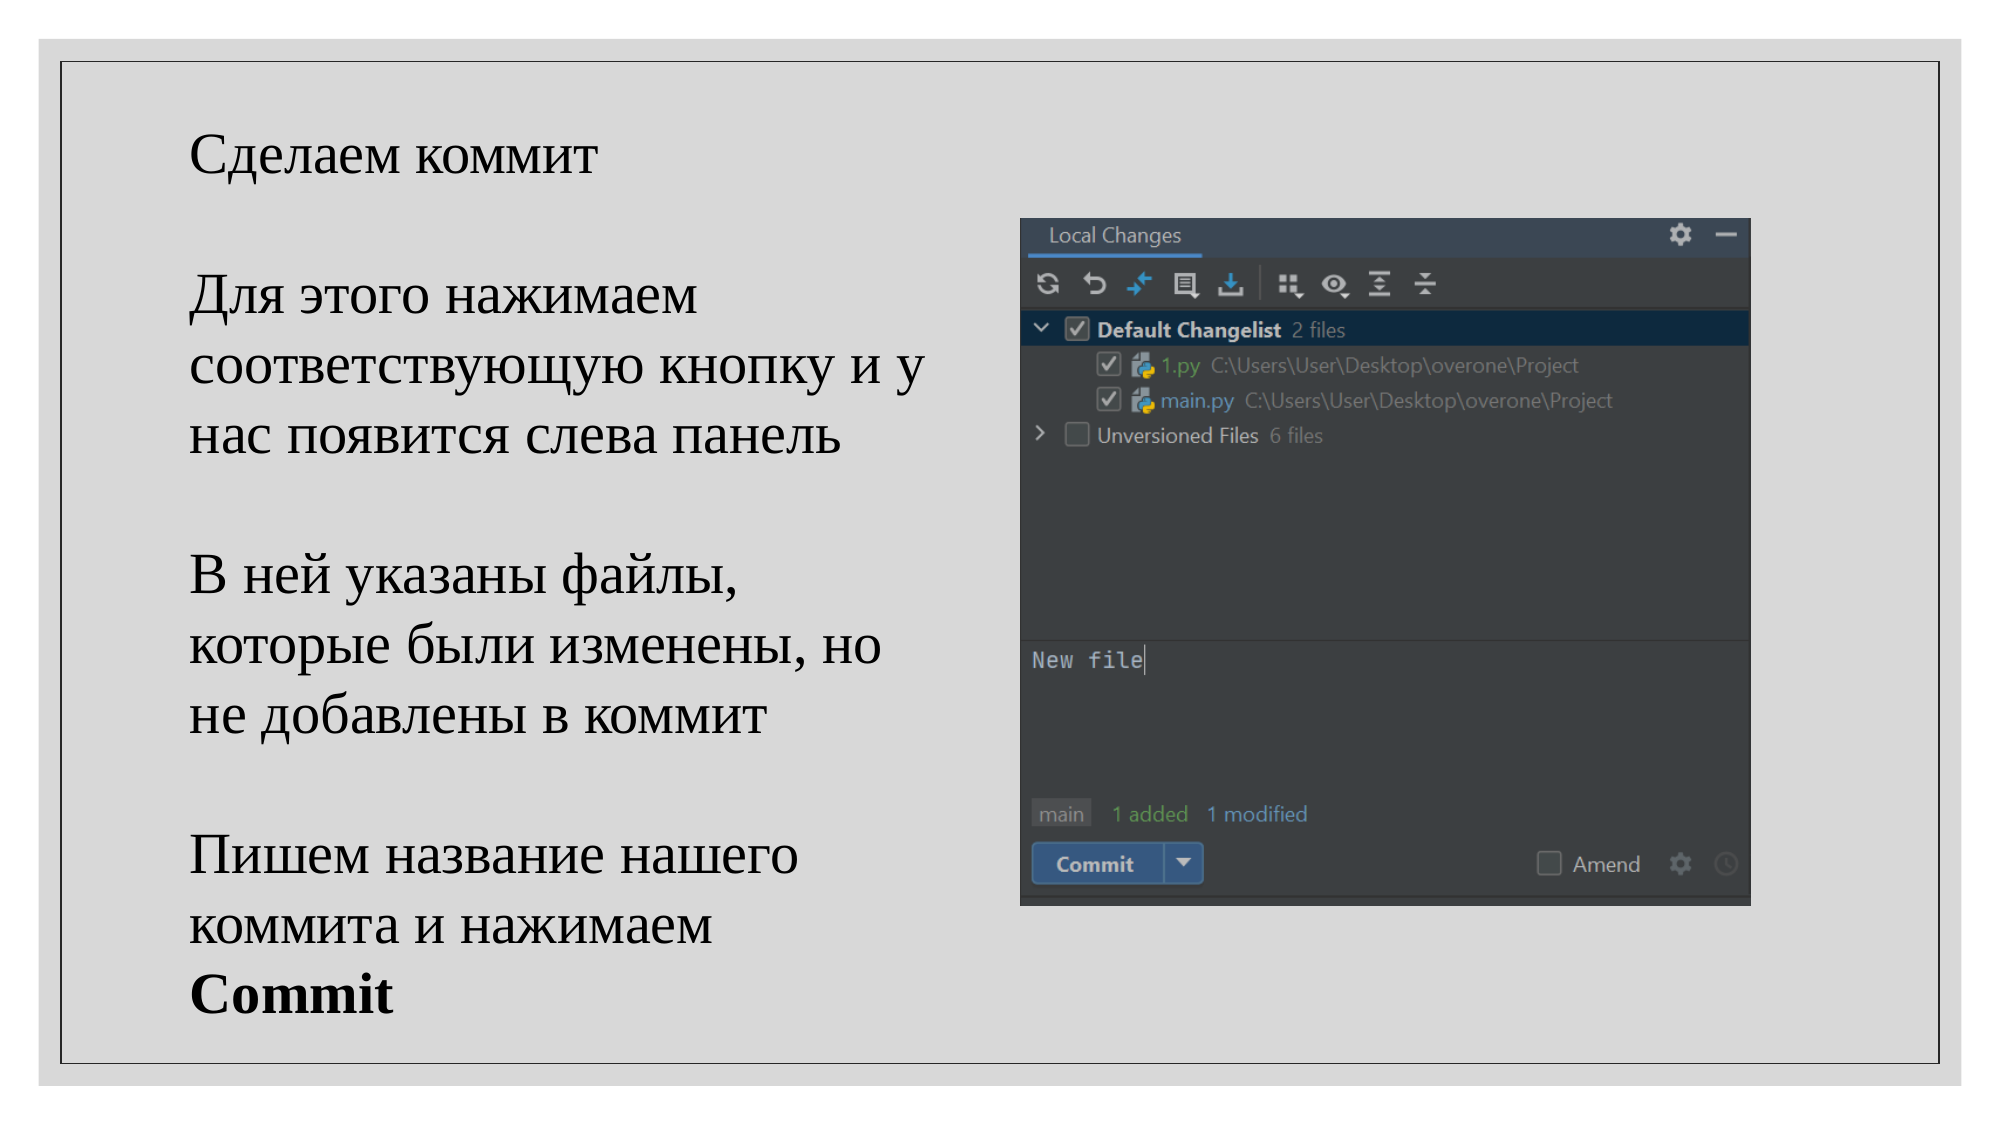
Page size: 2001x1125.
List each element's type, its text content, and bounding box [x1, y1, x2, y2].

text_box Сделаем коммит Для этого нажимаем соответствующую кнопку и у нас появится слева панель В ней указаны файлы, которые были изменены, но не добавлены в коммит Пишем название нашего коммита и нажимаем Commit [174, 107, 947, 1033]
picture [1020, 218, 1752, 907]
